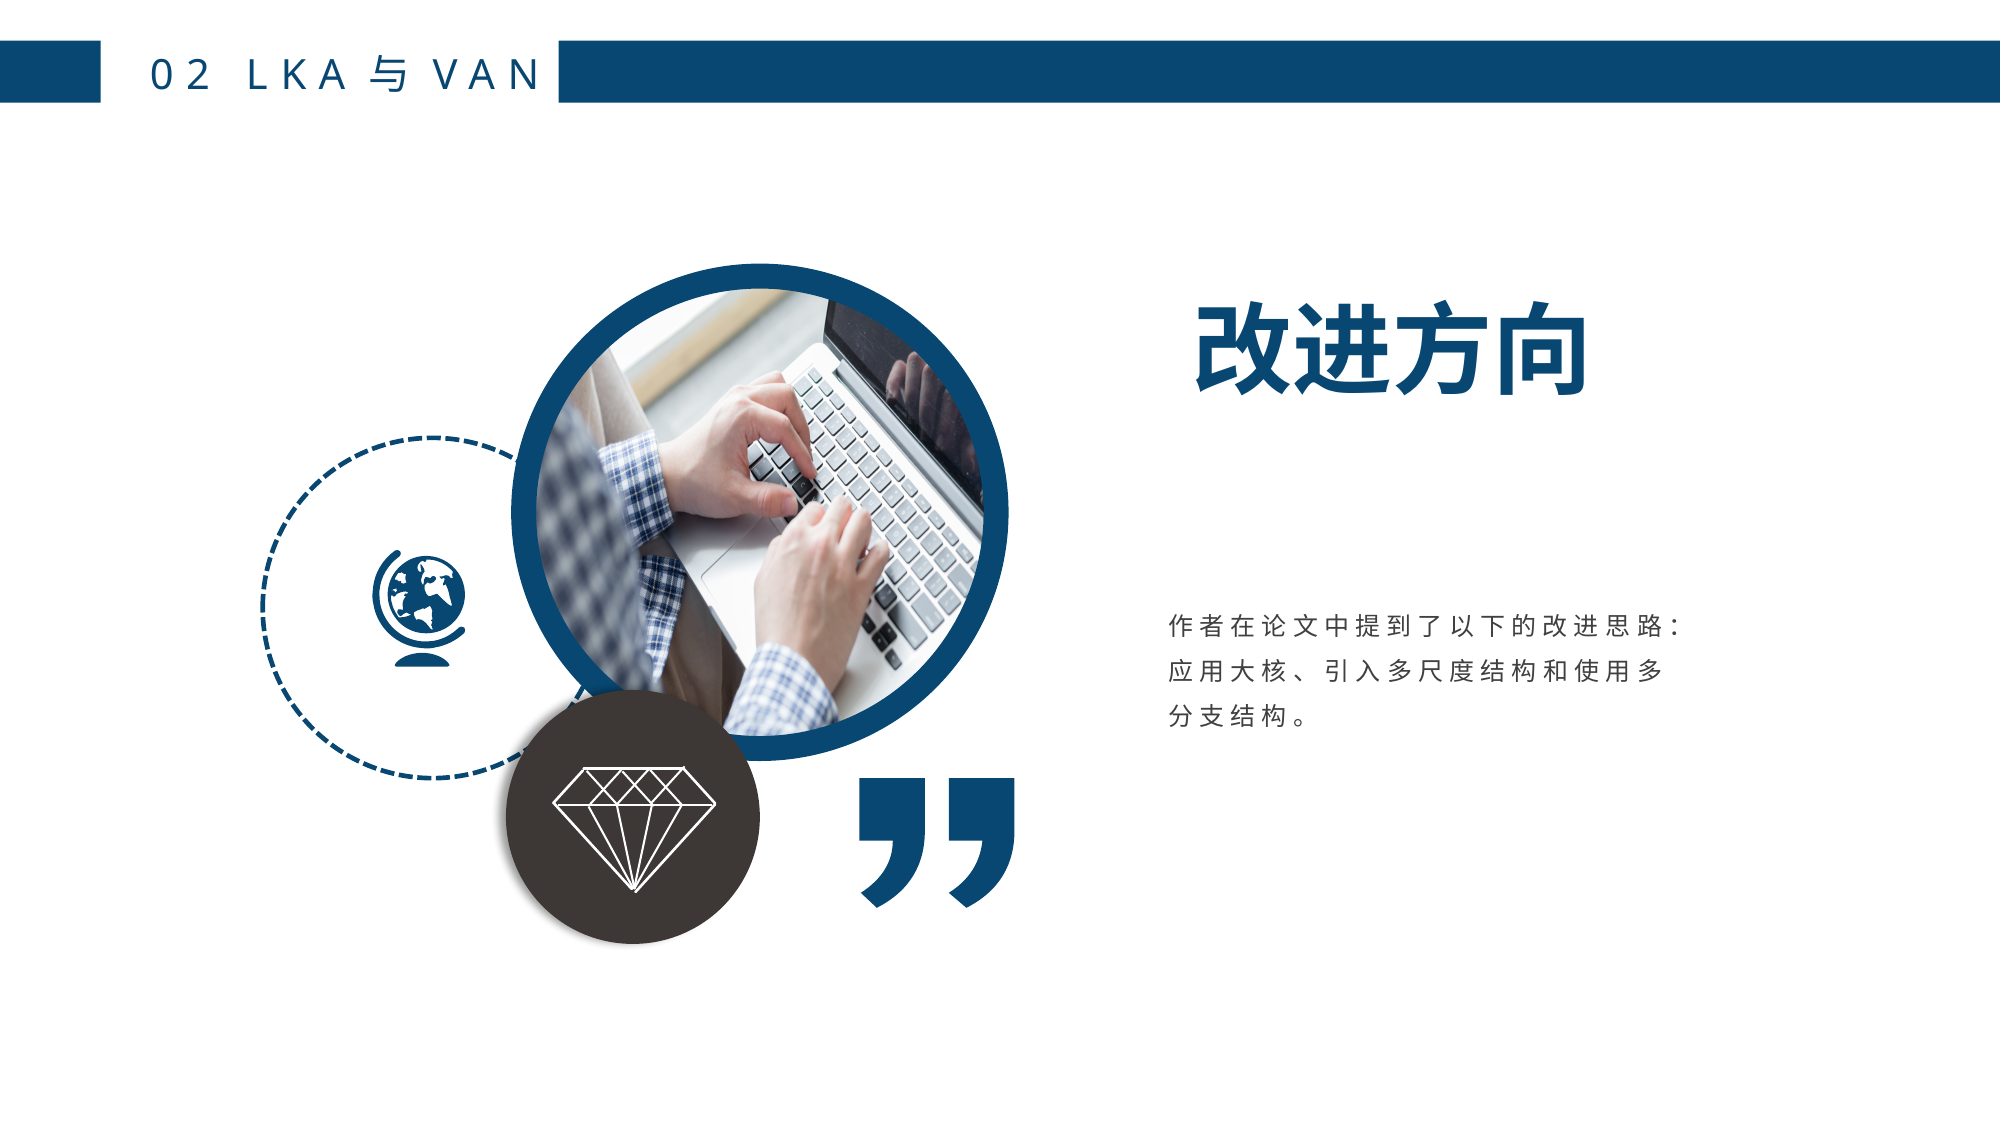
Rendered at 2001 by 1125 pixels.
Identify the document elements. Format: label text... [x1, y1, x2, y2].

text_box [372, 549, 466, 649]
text_box 作者在论文中提到了以下的改进思路：应用大核、引入多尺度结构和使用多分支结构。 [1153, 588, 1701, 738]
text_box [394, 652, 450, 667]
text_box [522, 275, 998, 750]
text_box 改进方向 [1130, 279, 1832, 414]
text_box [553, 766, 716, 892]
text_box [0, 40, 2000, 107]
text_box [261, 436, 589, 780]
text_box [859, 778, 1015, 908]
text_box [504, 688, 761, 945]
